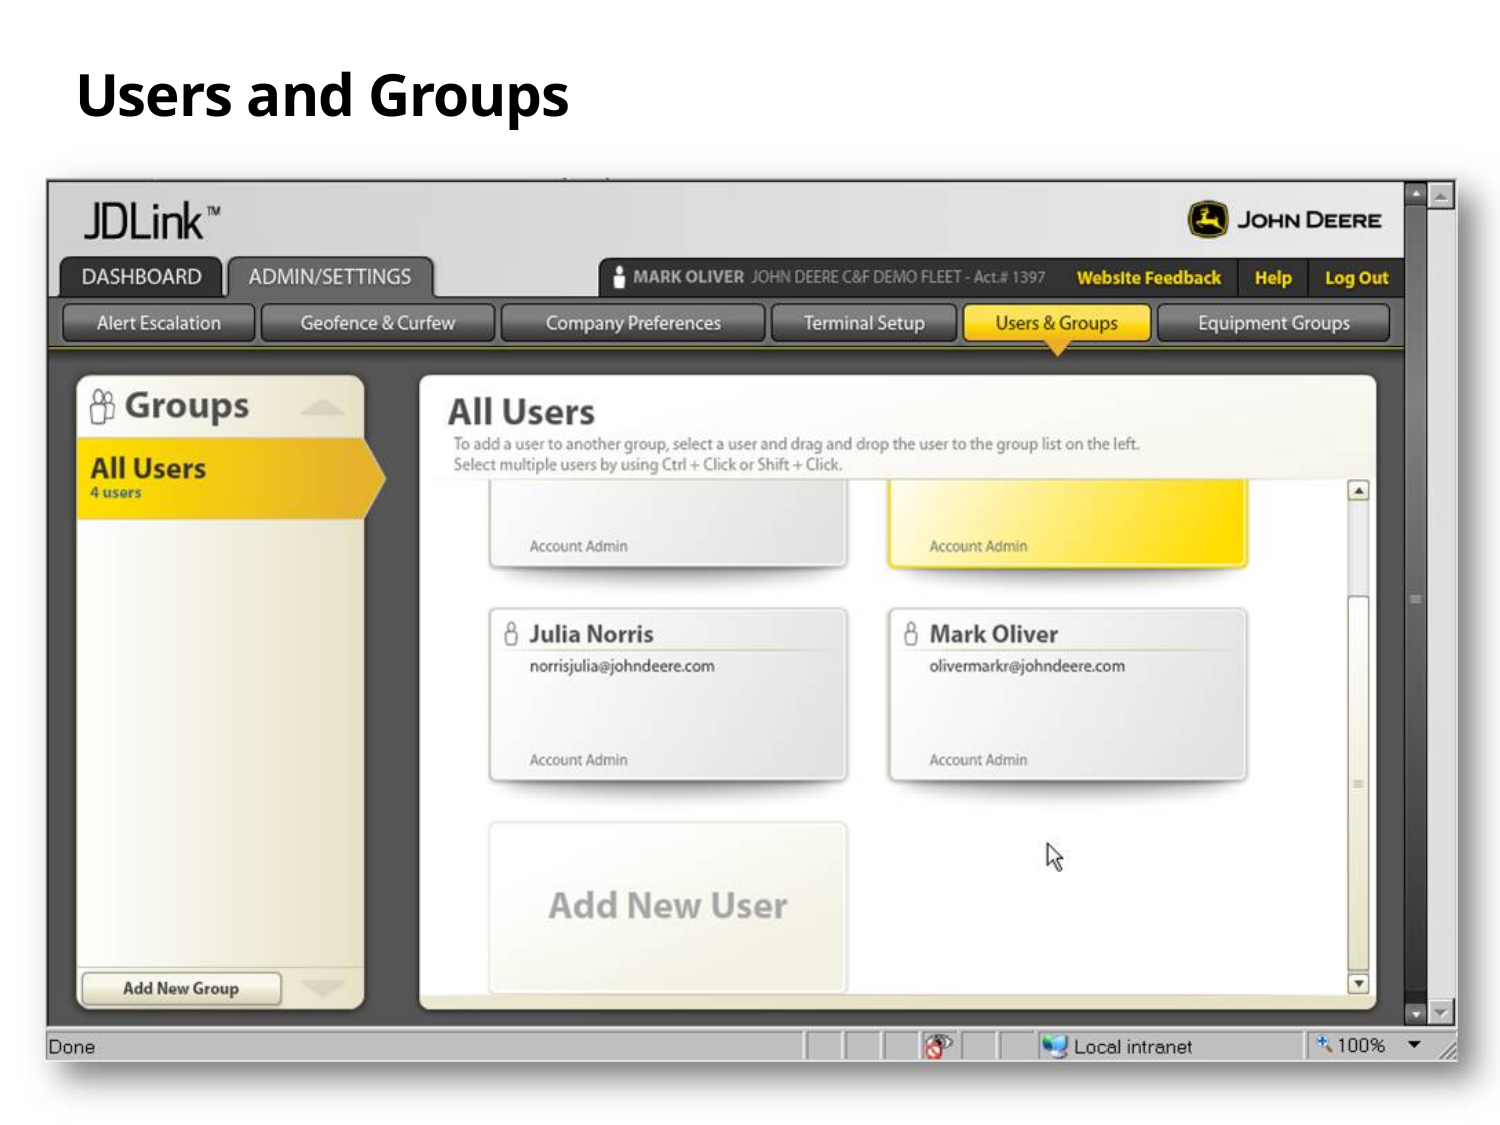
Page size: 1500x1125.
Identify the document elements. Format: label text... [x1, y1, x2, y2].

picture [13, 145, 1500, 1125]
title Users and Groups [75, 48, 1425, 143]
